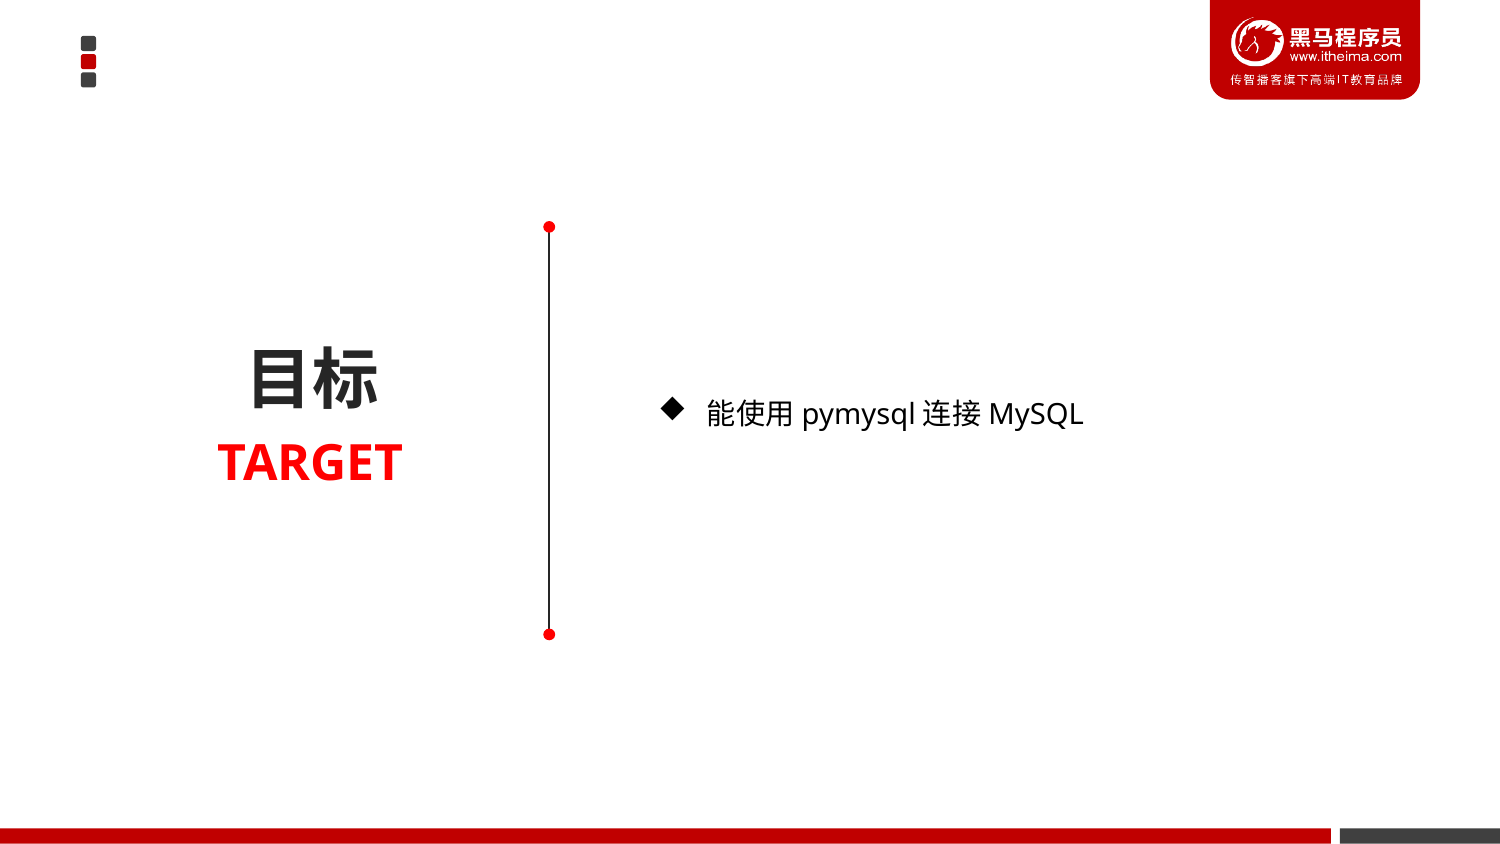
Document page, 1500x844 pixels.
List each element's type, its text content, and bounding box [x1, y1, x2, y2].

text_box 目标 [171, 315, 454, 449]
text_box [541, 628, 558, 643]
picture [1212, 8, 1421, 94]
text_box TARGET [206, 422, 544, 507]
text_box [541, 219, 558, 234]
text_box 能使用pymysql连接MySQL [643, 352, 1099, 438]
